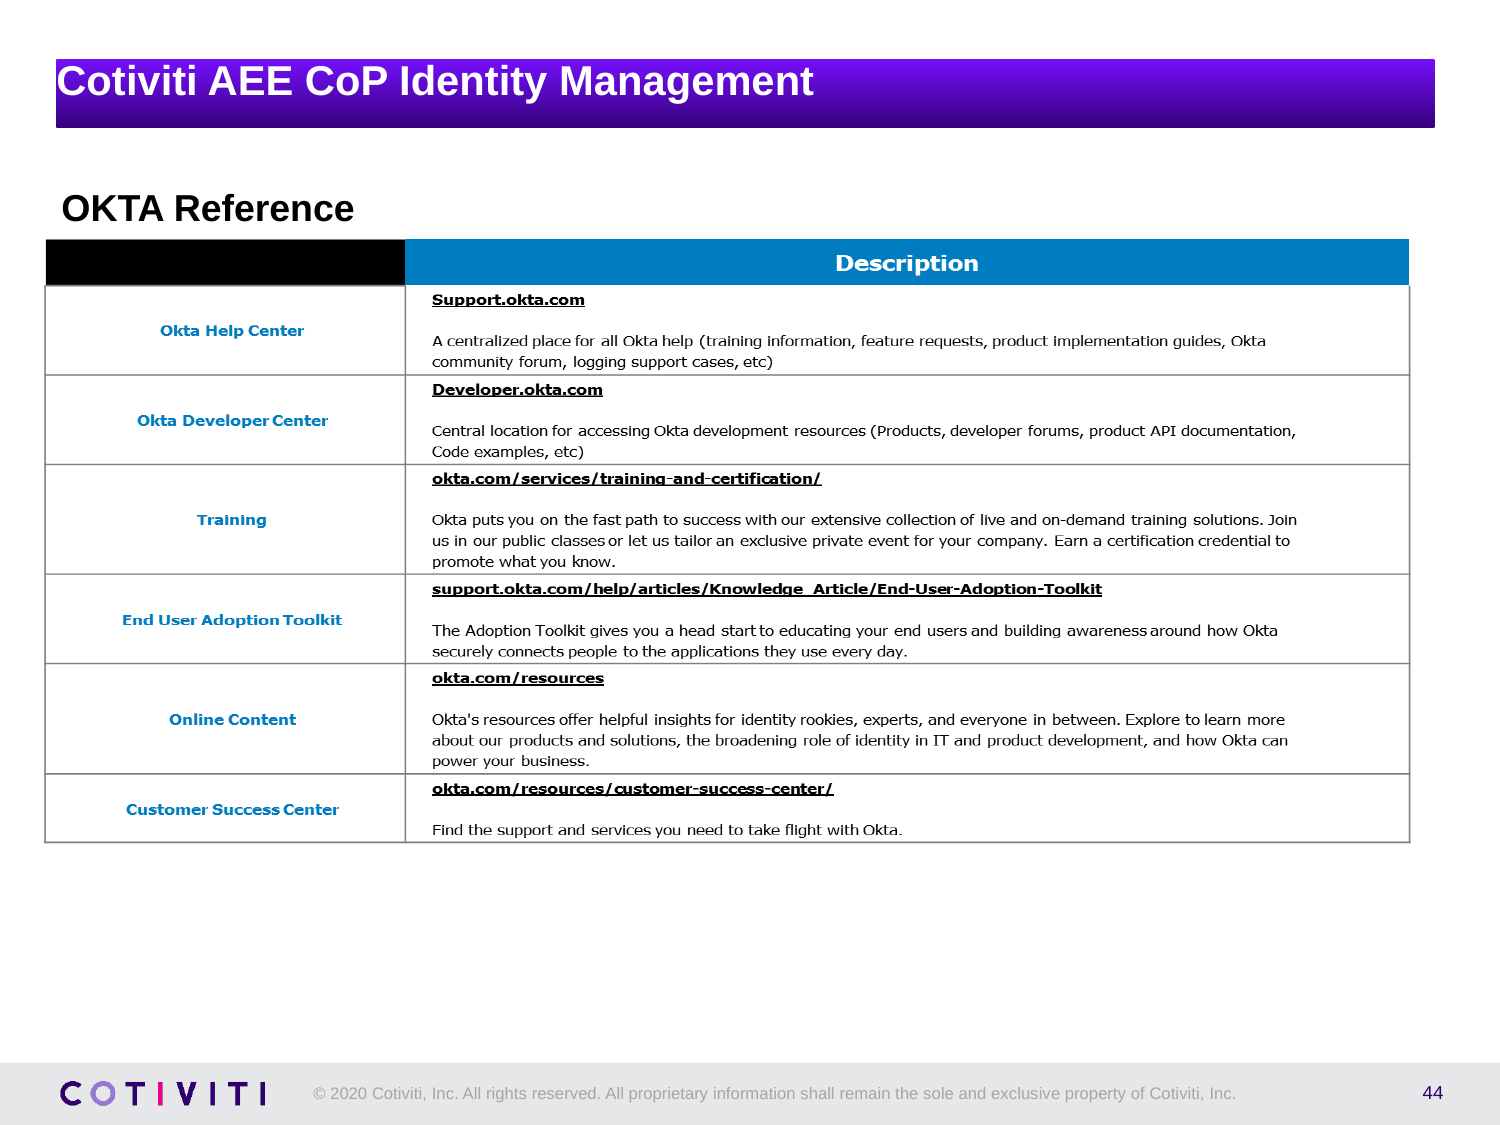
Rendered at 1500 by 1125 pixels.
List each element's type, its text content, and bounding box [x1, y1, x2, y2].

slide_number 44 [1384, 1069, 1444, 1115]
text_box OKTA Reference [46, 176, 370, 237]
picture [44, 237, 1413, 847]
picture [56, 1066, 277, 1119]
title Cotiviti AEE CoP Identity Management [56, 59, 1435, 128]
